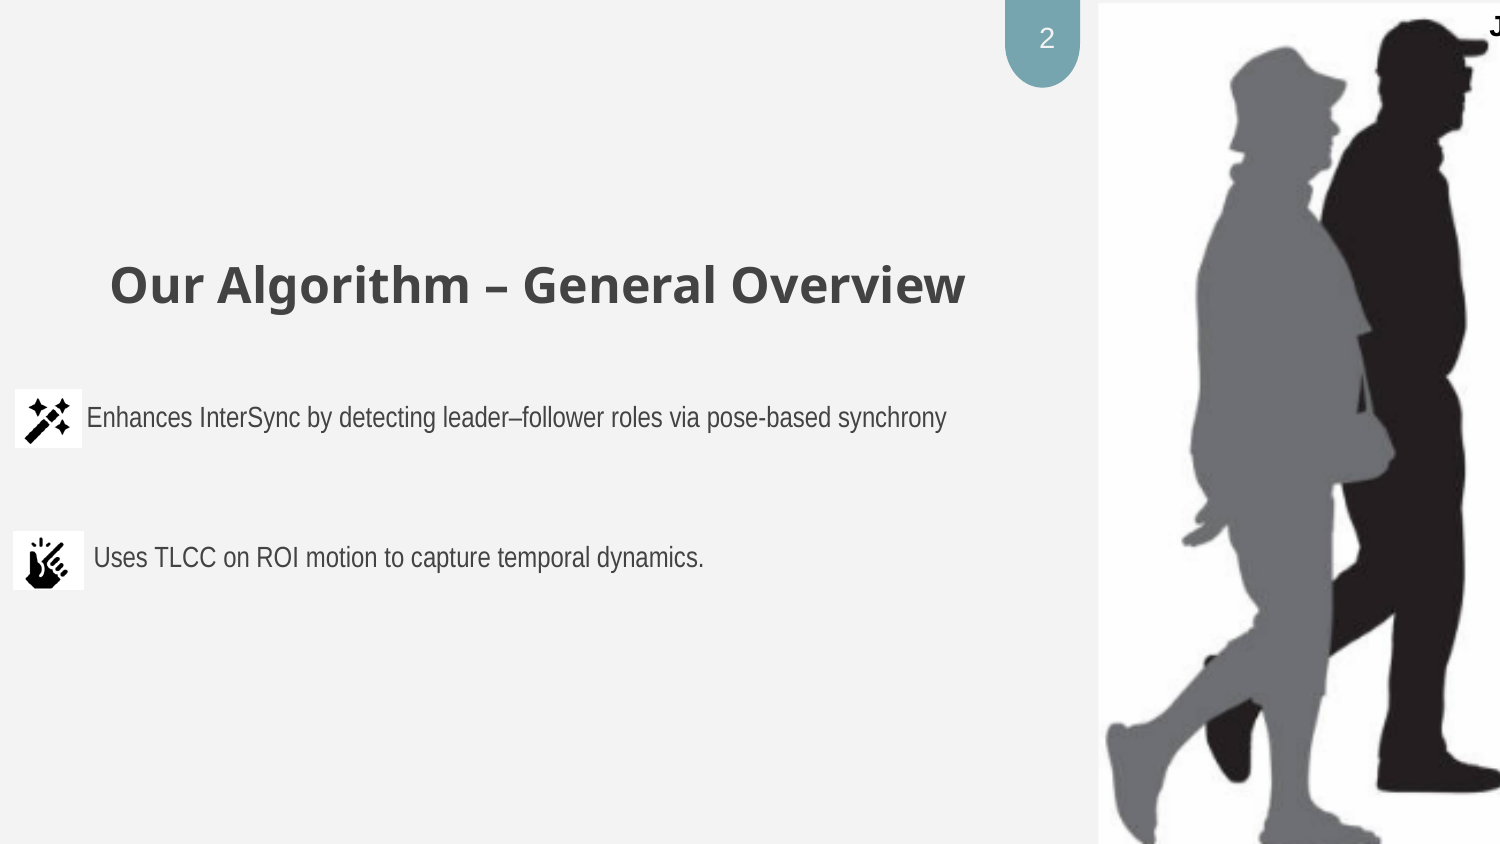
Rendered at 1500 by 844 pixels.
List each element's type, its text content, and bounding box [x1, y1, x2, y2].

text_box Enhances InterSync by detecting leader–follower roles via pose-based synchrony Uses TLCC on ROI motion to capture temporal dynamics. [37, 391, 1093, 616]
picture [1098, 0, 1500, 844]
text_box [1002, 0, 1083, 90]
title Our Algorithm – General Overview [37, 165, 1026, 391]
picture [13, 531, 84, 590]
picture [15, 389, 82, 448]
text_box 2 [1024, 11, 1060, 62]
